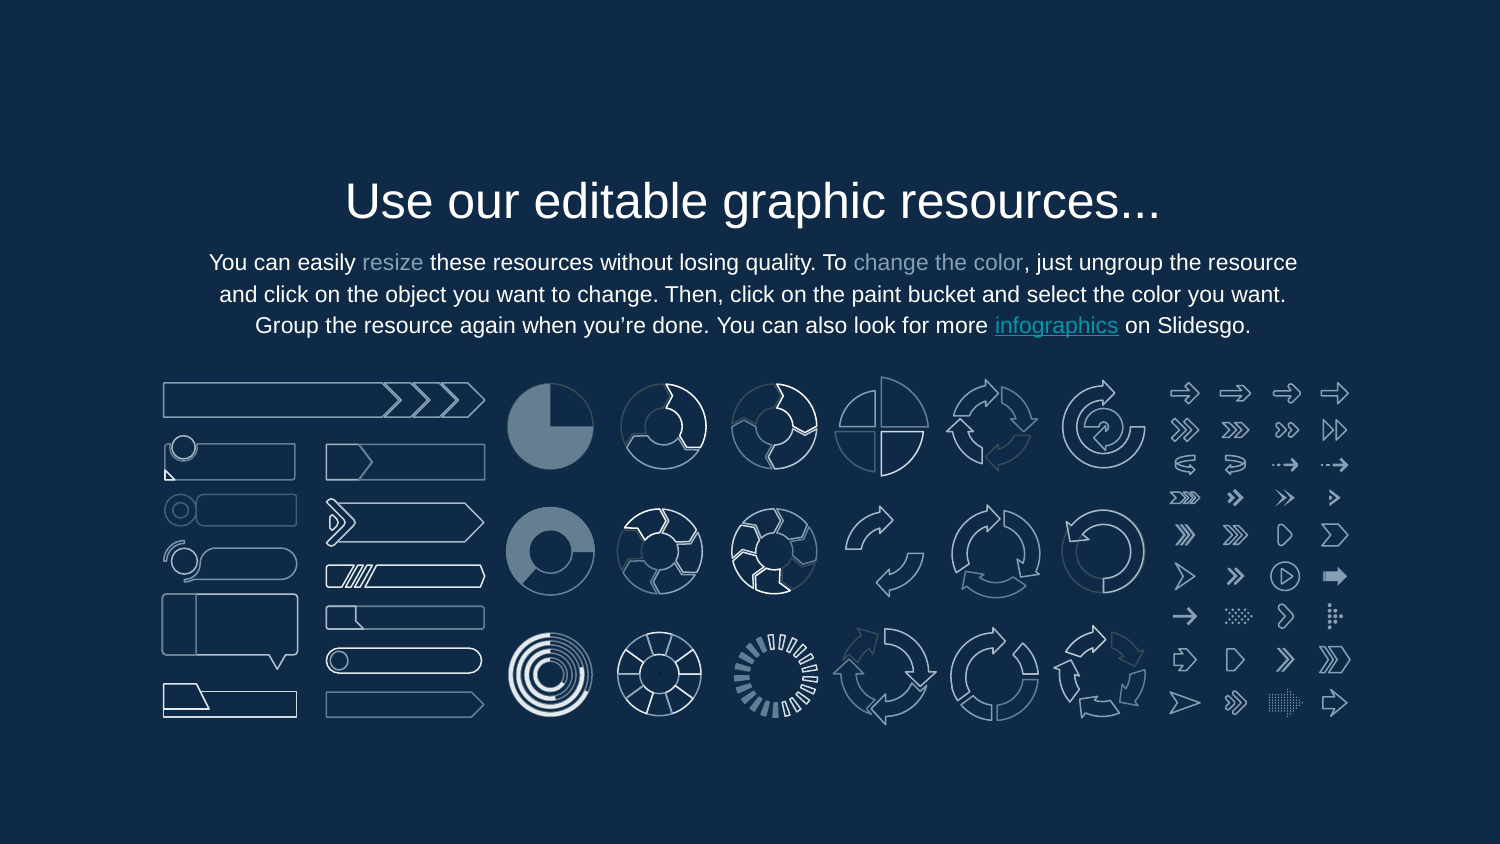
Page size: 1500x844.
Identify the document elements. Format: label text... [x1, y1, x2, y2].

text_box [1227, 488, 1245, 507]
text_box [1174, 648, 1197, 671]
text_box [1328, 489, 1341, 507]
text_box [326, 692, 484, 718]
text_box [1323, 419, 1347, 441]
text_box [164, 494, 297, 526]
text_box [1172, 607, 1198, 626]
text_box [1274, 422, 1299, 438]
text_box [1047, 509, 1146, 593]
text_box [845, 505, 924, 597]
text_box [1171, 418, 1199, 442]
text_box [506, 507, 595, 596]
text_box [611, 383, 709, 470]
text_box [1319, 646, 1351, 673]
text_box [1053, 625, 1146, 719]
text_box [1174, 524, 1196, 546]
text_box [615, 508, 705, 595]
text_box [1322, 566, 1348, 586]
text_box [1268, 688, 1304, 718]
text_box [1171, 382, 1200, 404]
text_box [163, 540, 298, 583]
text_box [1275, 488, 1296, 507]
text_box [1326, 602, 1344, 630]
text_box [1273, 383, 1301, 403]
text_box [943, 504, 1041, 598]
text_box [1220, 385, 1251, 401]
text_box [1322, 689, 1347, 717]
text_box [731, 383, 818, 470]
text_box [1175, 562, 1195, 590]
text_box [834, 376, 929, 477]
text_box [832, 627, 937, 725]
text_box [1226, 567, 1245, 586]
list You can easily resize these resources without losing quality. To change the color, just ungroup the resource and click on the object you want to change. Then, click on the paint bucket and select the color you want. Group the resource again when you’re done. You can also look for more infographics on Slidesgo. [175, 251, 1332, 331]
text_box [326, 498, 485, 547]
text_box [1321, 524, 1348, 546]
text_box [326, 444, 485, 481]
text_box [1321, 382, 1349, 404]
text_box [1048, 380, 1145, 469]
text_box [945, 627, 1039, 721]
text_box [164, 435, 296, 481]
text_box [1224, 690, 1247, 715]
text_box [494, 618, 607, 731]
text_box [946, 379, 1038, 472]
text_box [1270, 562, 1300, 591]
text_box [162, 593, 298, 670]
text_box [1170, 692, 1201, 714]
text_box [326, 564, 485, 588]
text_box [1275, 647, 1296, 672]
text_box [617, 632, 702, 716]
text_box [163, 683, 297, 718]
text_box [730, 508, 819, 595]
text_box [1170, 491, 1201, 504]
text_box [1271, 457, 1300, 472]
text_box [1278, 604, 1294, 629]
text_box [1221, 422, 1250, 438]
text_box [326, 605, 485, 630]
text_box [1226, 648, 1245, 671]
title Use our editable graphic resources... [175, 153, 1332, 233]
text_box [507, 383, 594, 470]
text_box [326, 647, 482, 674]
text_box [734, 634, 818, 718]
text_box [1223, 525, 1248, 545]
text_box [1224, 608, 1254, 625]
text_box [163, 382, 486, 418]
text_box [1278, 524, 1292, 546]
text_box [1320, 457, 1349, 473]
text_box [1225, 455, 1246, 475]
text_box [1175, 455, 1195, 475]
